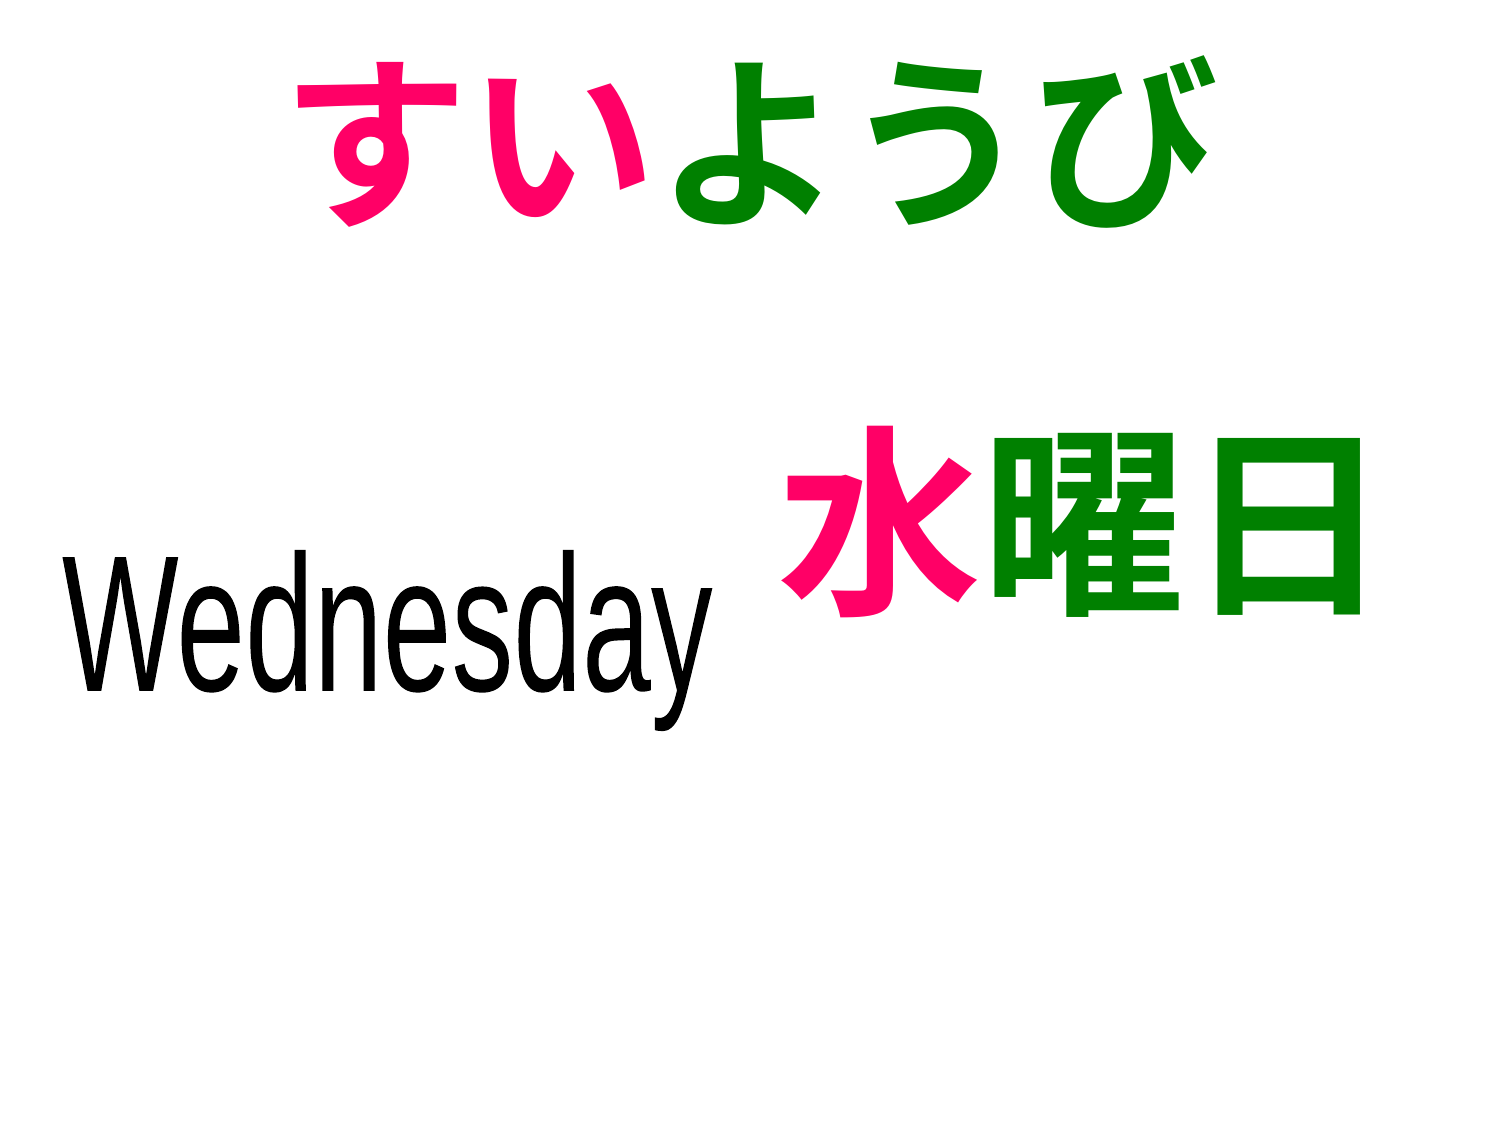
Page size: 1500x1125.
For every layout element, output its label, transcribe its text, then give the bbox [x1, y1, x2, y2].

title すいようび [75, 45, 1425, 233]
list 水曜日 [762, 387, 1425, 1005]
